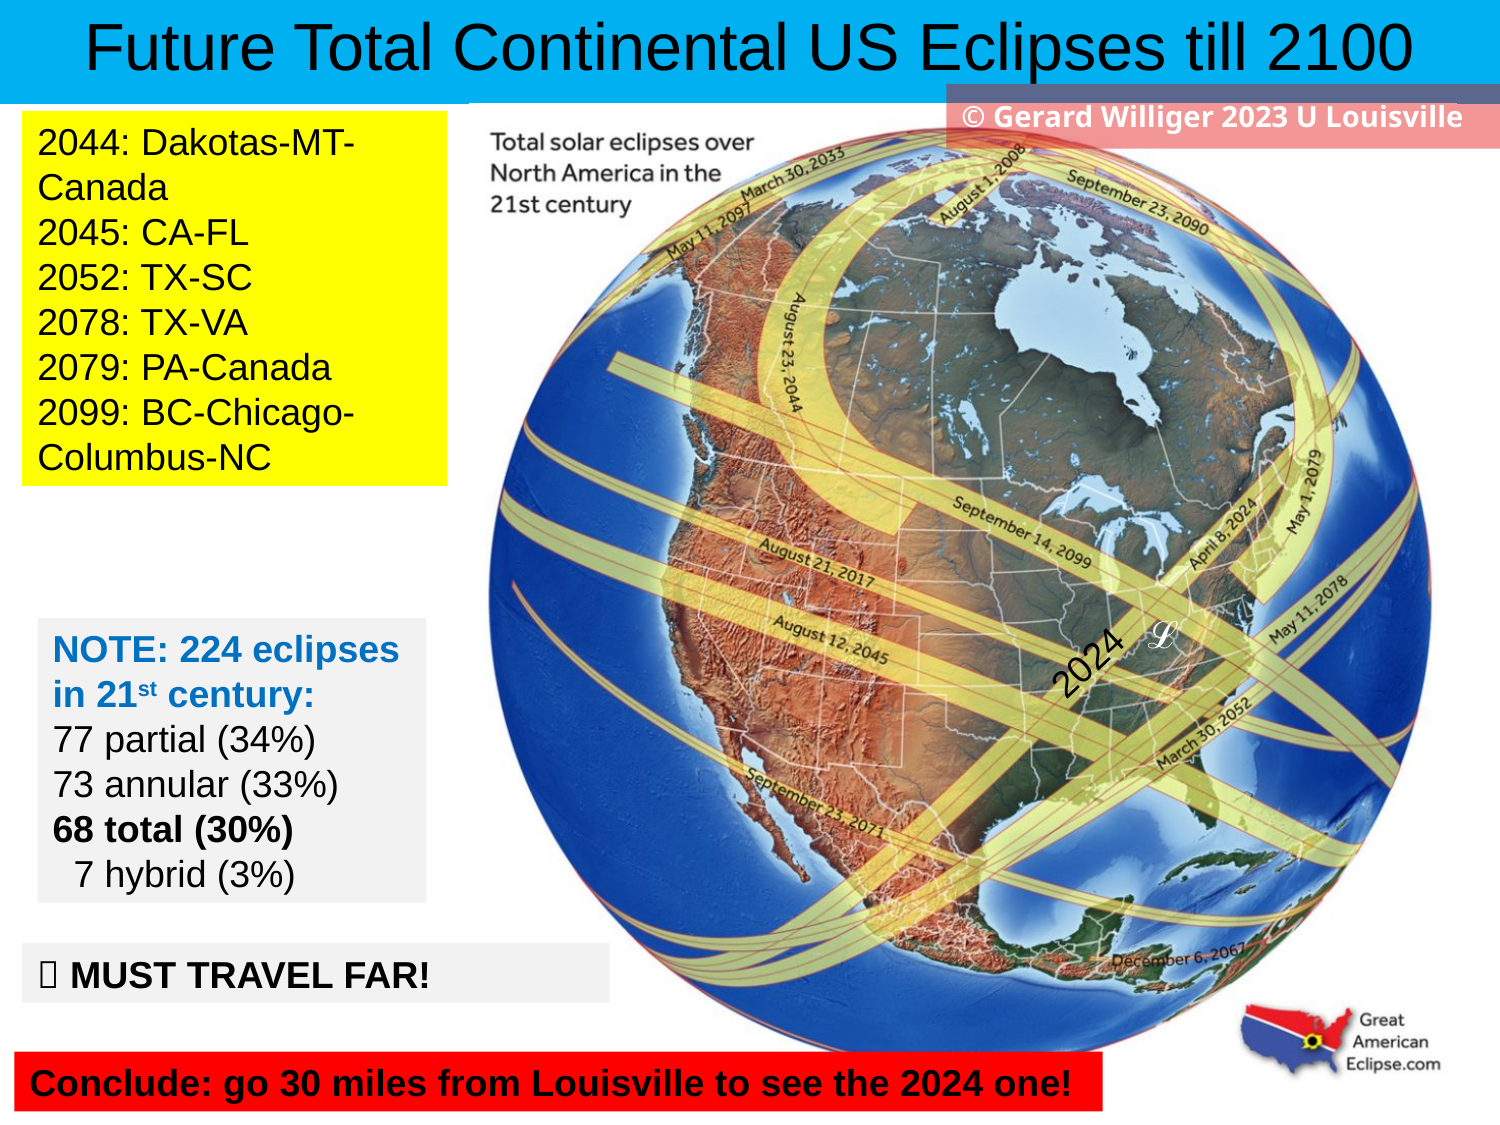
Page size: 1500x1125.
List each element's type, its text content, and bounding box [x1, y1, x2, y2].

text_box Conclude: go 30 miles from Louisville to see the 2024 one! [14, 1051, 1103, 1112]
text_box © Gerard Williger 2023 U Louisville [946, 83, 1500, 149]
text_box NOTE: 224 eclipses in 21st century: 77 partial (34%) 73 annular (33%) 68 total (30%) 7 hybrid (3%) [37, 617, 427, 903]
title Future Total Continental US Eclipses till 2100 [0, 0, 1500, 104]
text_box 2044: Dakotas-MT- Canada 2045: CA-FL 2052: TX-SC 2078: TX-VA 2079: PA-Canada 2099: BC-Chicago-Columbus-NC [22, 110, 448, 486]
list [469, 103, 1458, 1092]
text_box  MUST TRAVEL FAR! [22, 943, 464, 1003]
